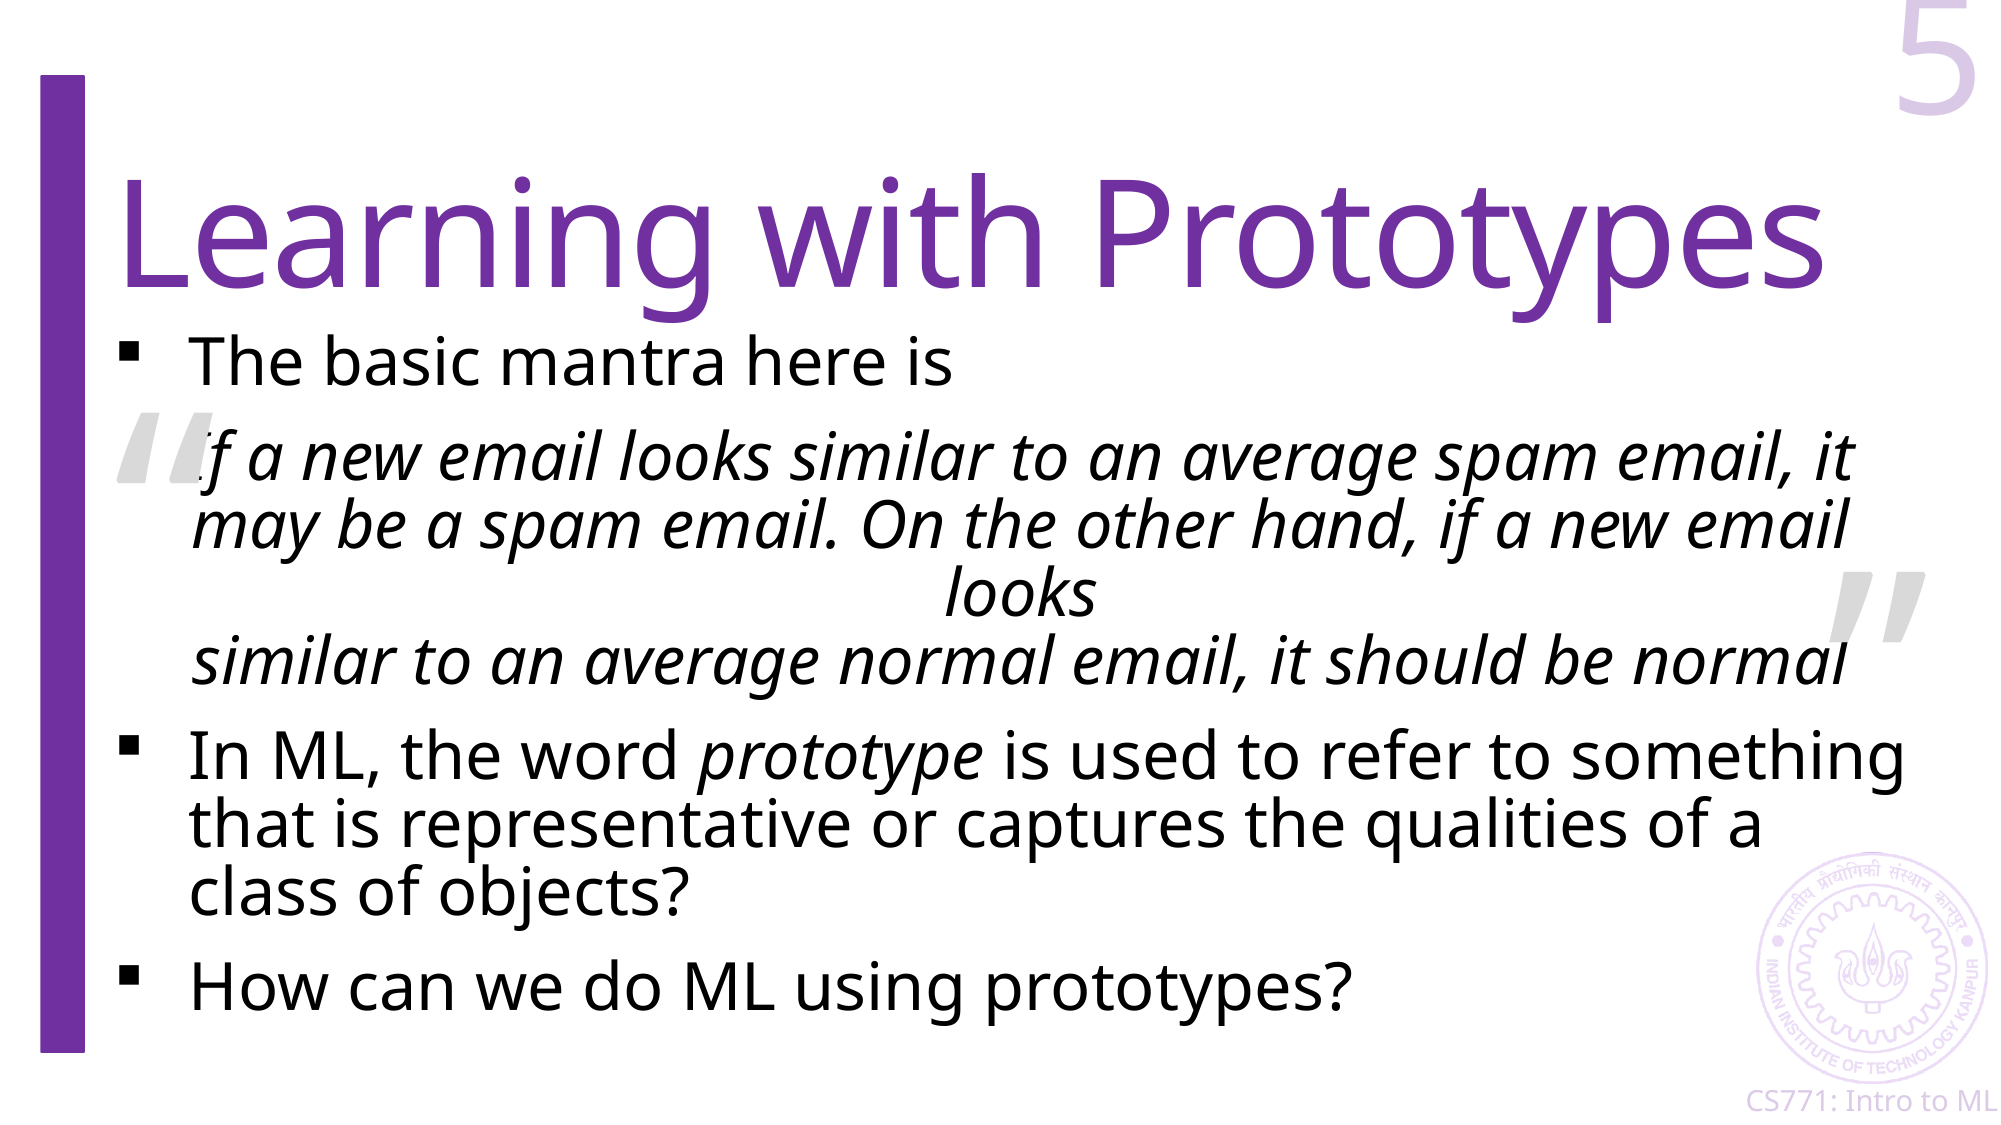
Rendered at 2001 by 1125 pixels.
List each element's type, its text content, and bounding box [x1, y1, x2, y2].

text_box “ [1781, 372, 1945, 733]
title Learning with Prototypes [98, 76, 1945, 324]
text_box “ [98, 324, 262, 684]
slide_number 5 [1520, 6, 2000, 183]
list The basic mantra here is If a new email looks similar to an average spam email, it may be a spam email. On the other hand, if a new email looks similar to an average normal email, it should be normal In ML, the word prototype is used to refer to something that is representative or captures the qualities of a class of objects? How can we do ML using prototypes? [98, 324, 1945, 1052]
